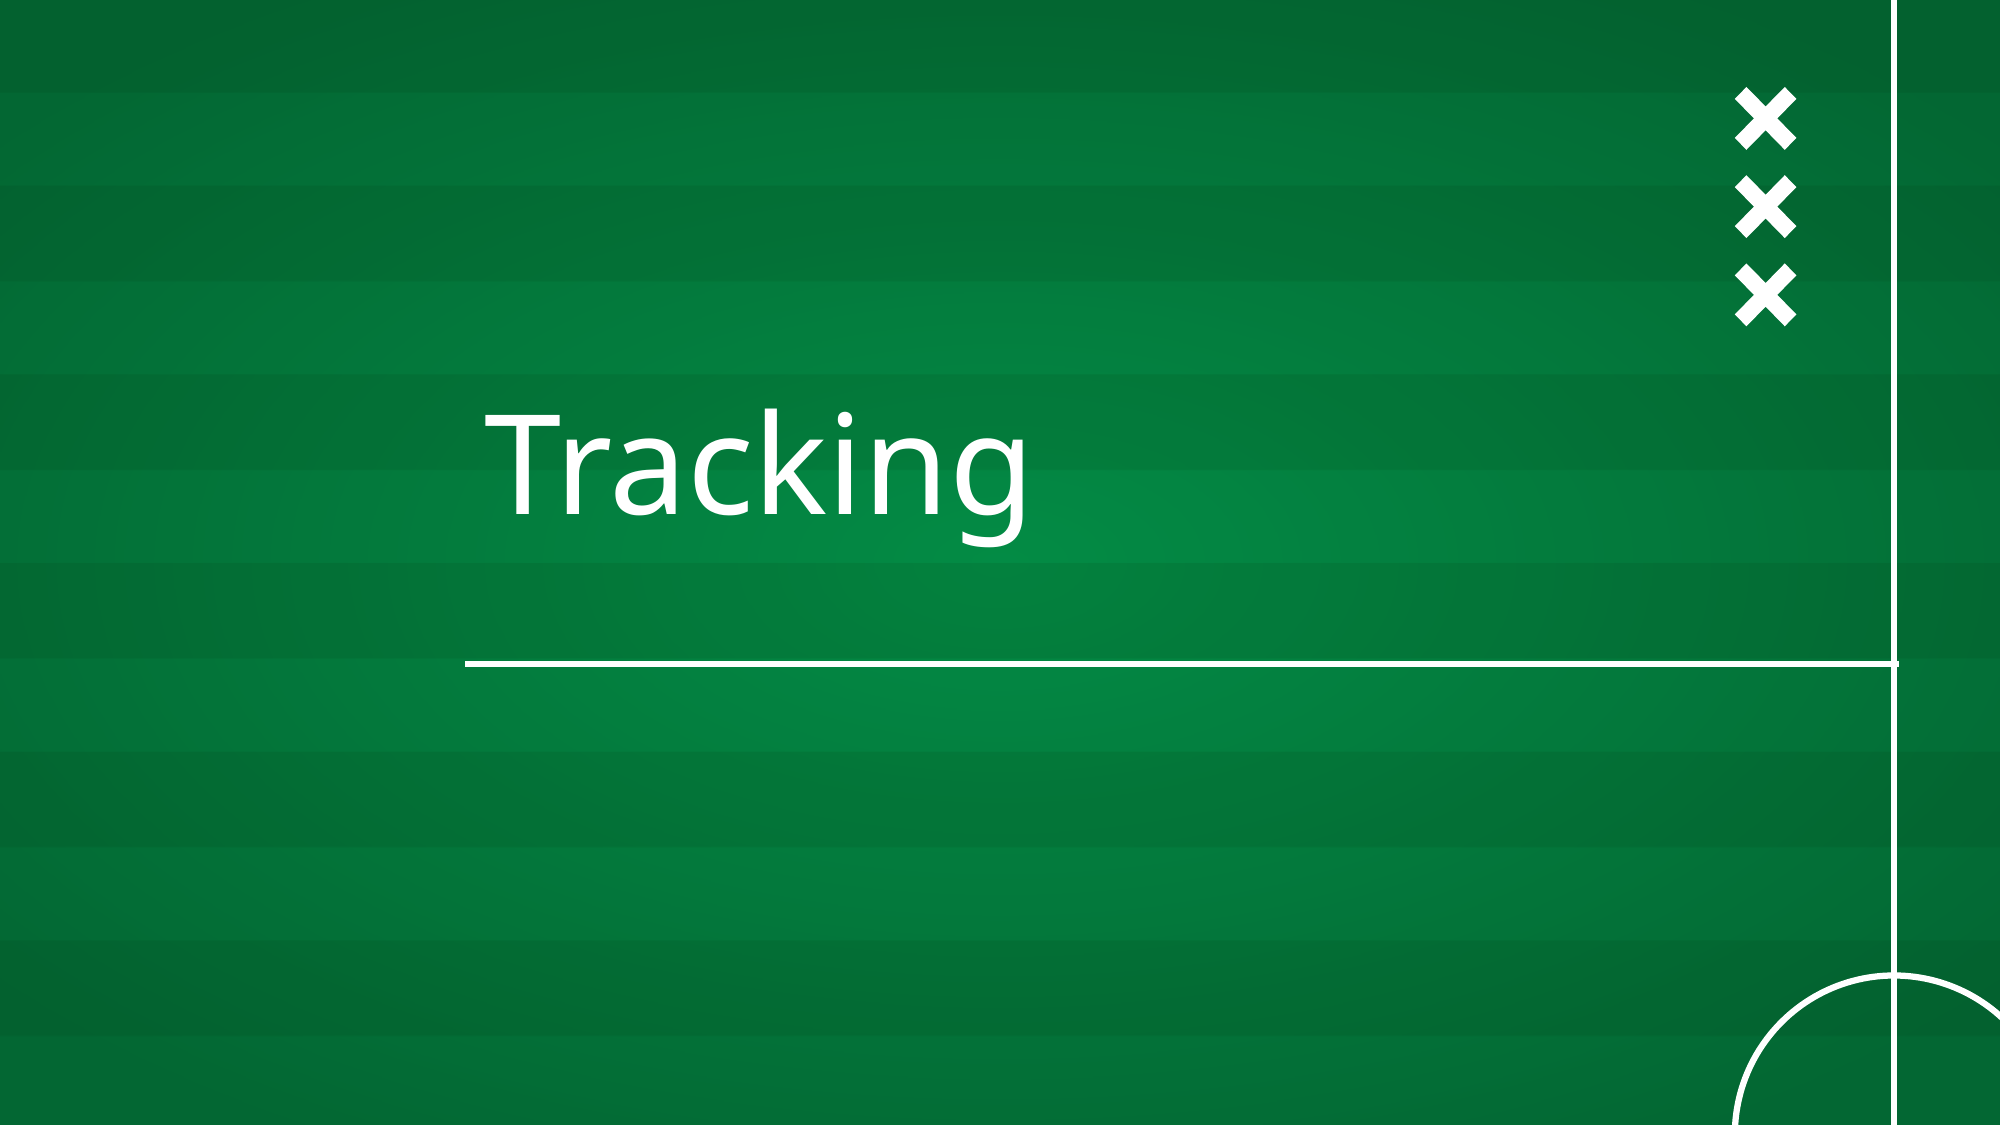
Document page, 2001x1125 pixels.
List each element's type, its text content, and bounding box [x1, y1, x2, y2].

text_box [1734, 86, 1797, 327]
title Tracking [464, 348, 1536, 563]
